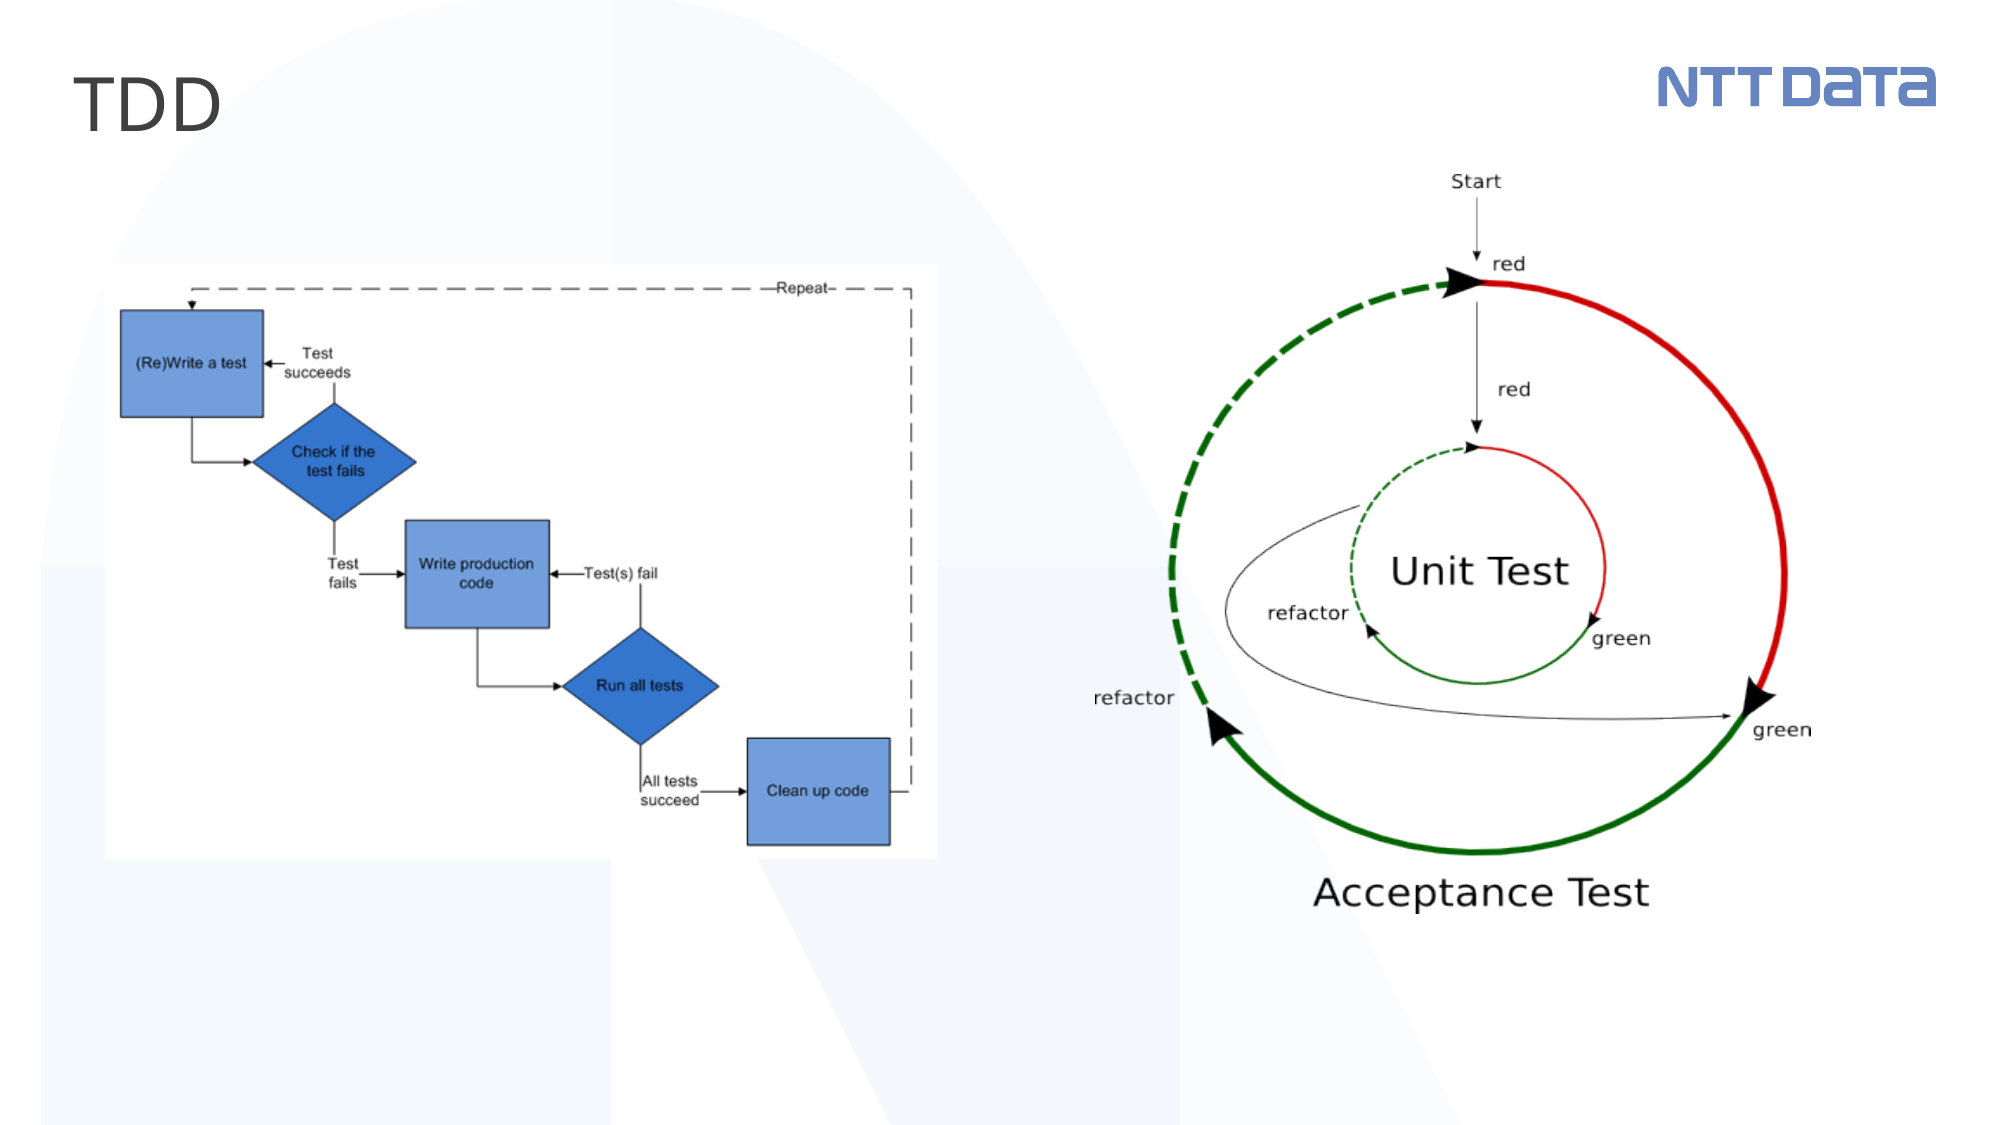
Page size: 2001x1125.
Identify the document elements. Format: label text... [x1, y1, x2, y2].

picture [105, 264, 938, 859]
picture [1095, 174, 1811, 914]
text_box TDD [65, 48, 1746, 154]
picture [1638, 46, 1956, 127]
